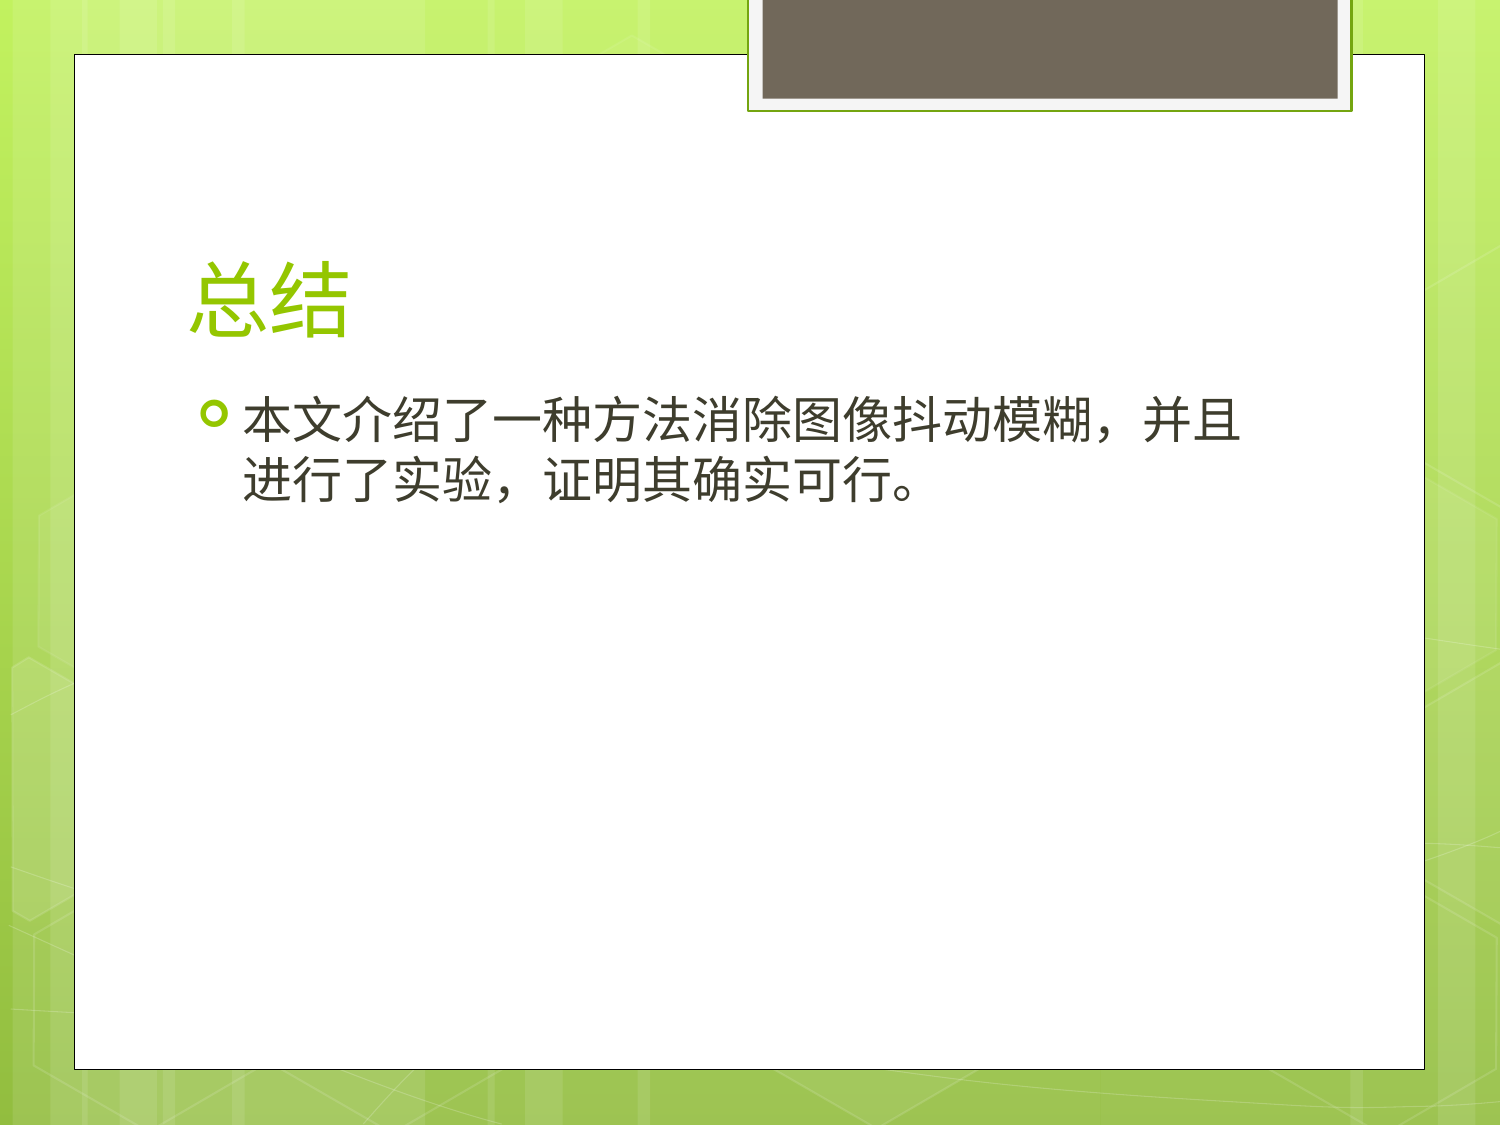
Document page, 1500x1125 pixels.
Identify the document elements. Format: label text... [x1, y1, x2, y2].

title 总结 [171, 168, 1324, 357]
list 本文介绍了一种方法消除图像抖动模糊，并且进行了实验，证明其确实可行。 [171, 381, 1283, 957]
